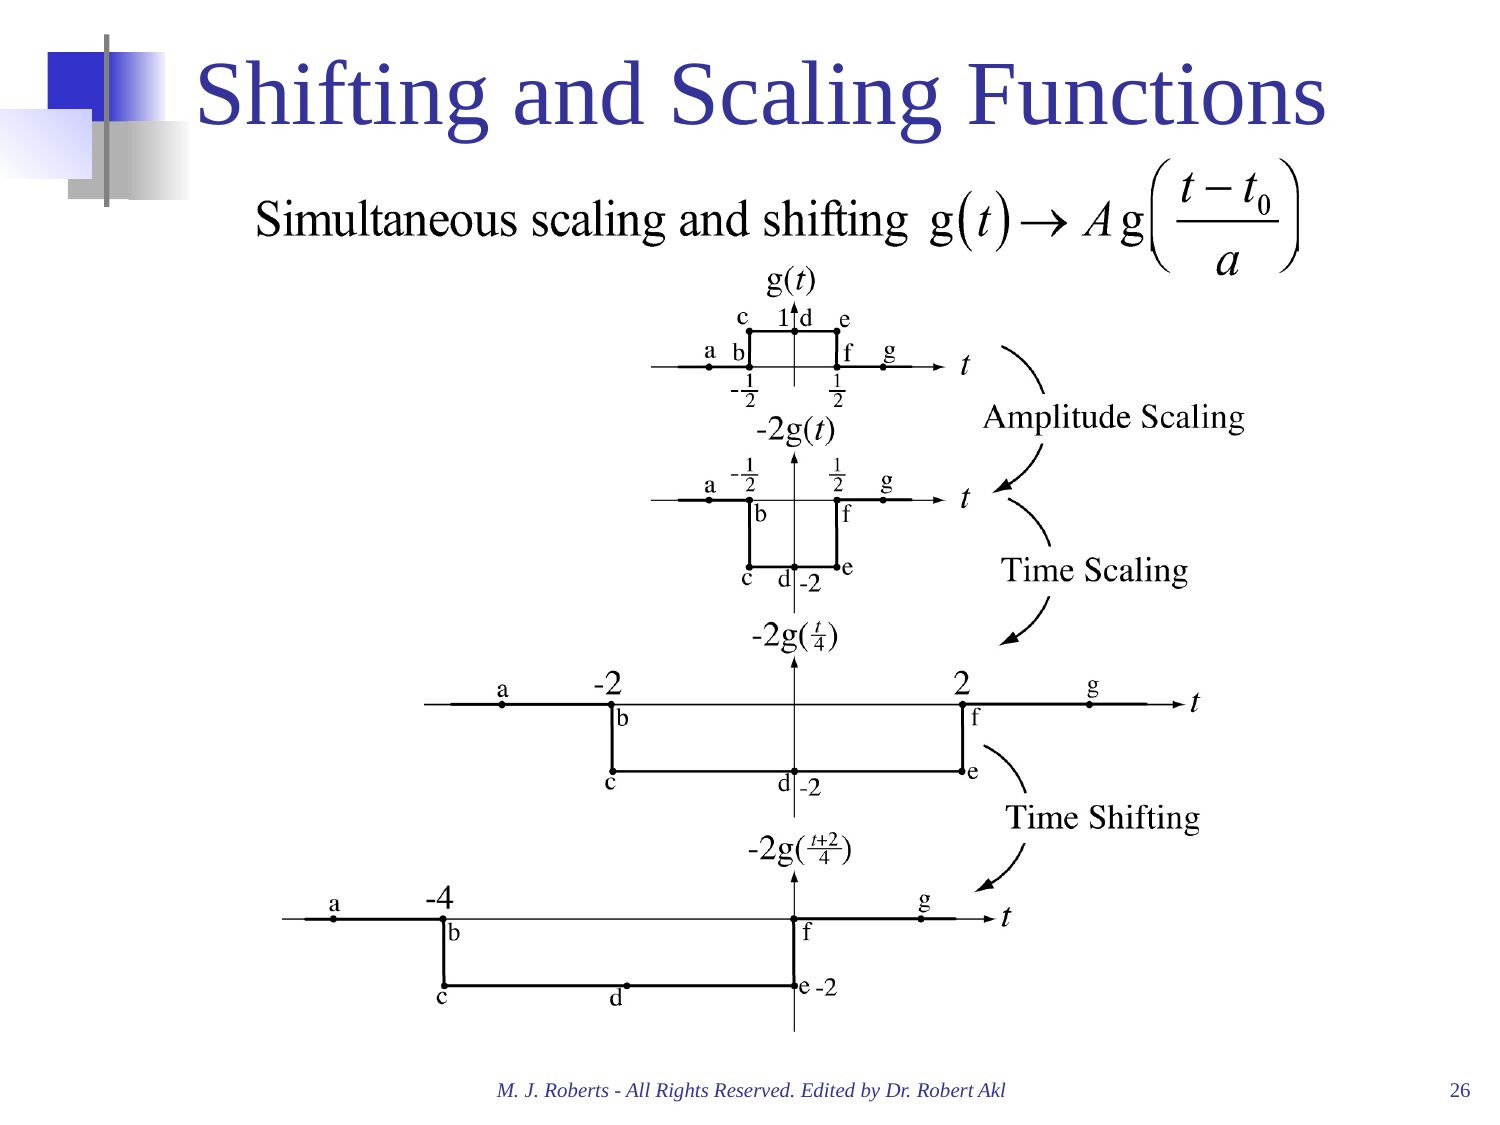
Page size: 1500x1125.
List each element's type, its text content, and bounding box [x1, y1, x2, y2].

text_box M. J. Roberts - All Rights Reserved. Edited by Dr. Robert Akl [453, 1068, 1050, 1119]
title Shifting and Scaling Functions [125, 24, 1400, 150]
picture [252, 154, 1307, 1032]
text_box ‹#› [1173, 1068, 1486, 1119]
